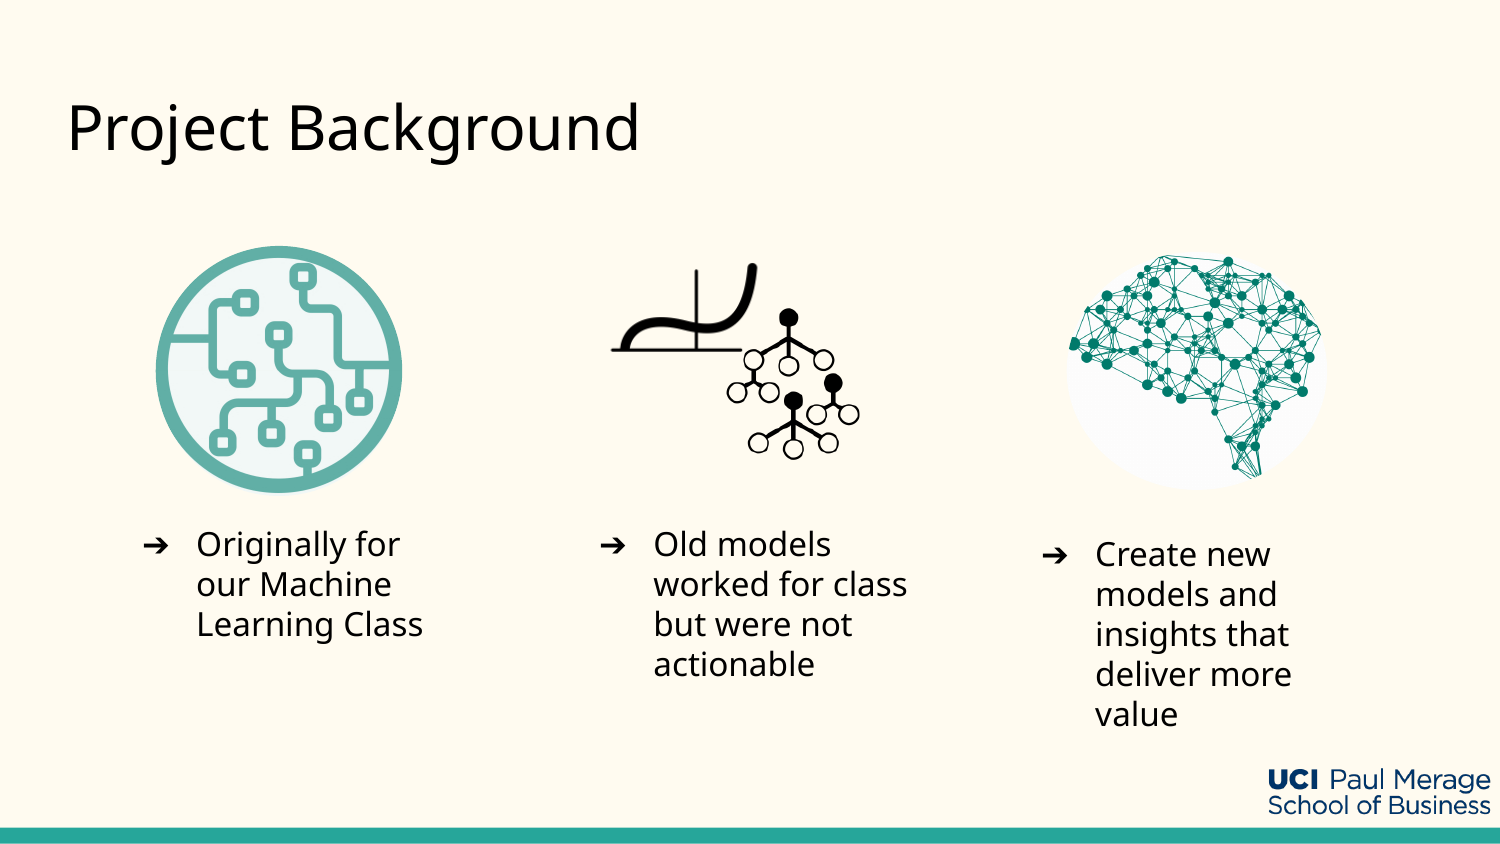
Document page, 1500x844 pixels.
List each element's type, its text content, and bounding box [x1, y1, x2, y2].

picture [155, 245, 403, 497]
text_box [582, 205, 883, 475]
picture [1066, 251, 1328, 491]
text_box Create new models and insights that deliver more value [1005, 518, 1389, 653]
picture [1268, 768, 1492, 821]
title Project Background [51, 72, 1449, 174]
text_box Old models worked for class but were not actionable [563, 508, 937, 712]
text_box Originally for our Machine Learning Class [106, 508, 452, 692]
